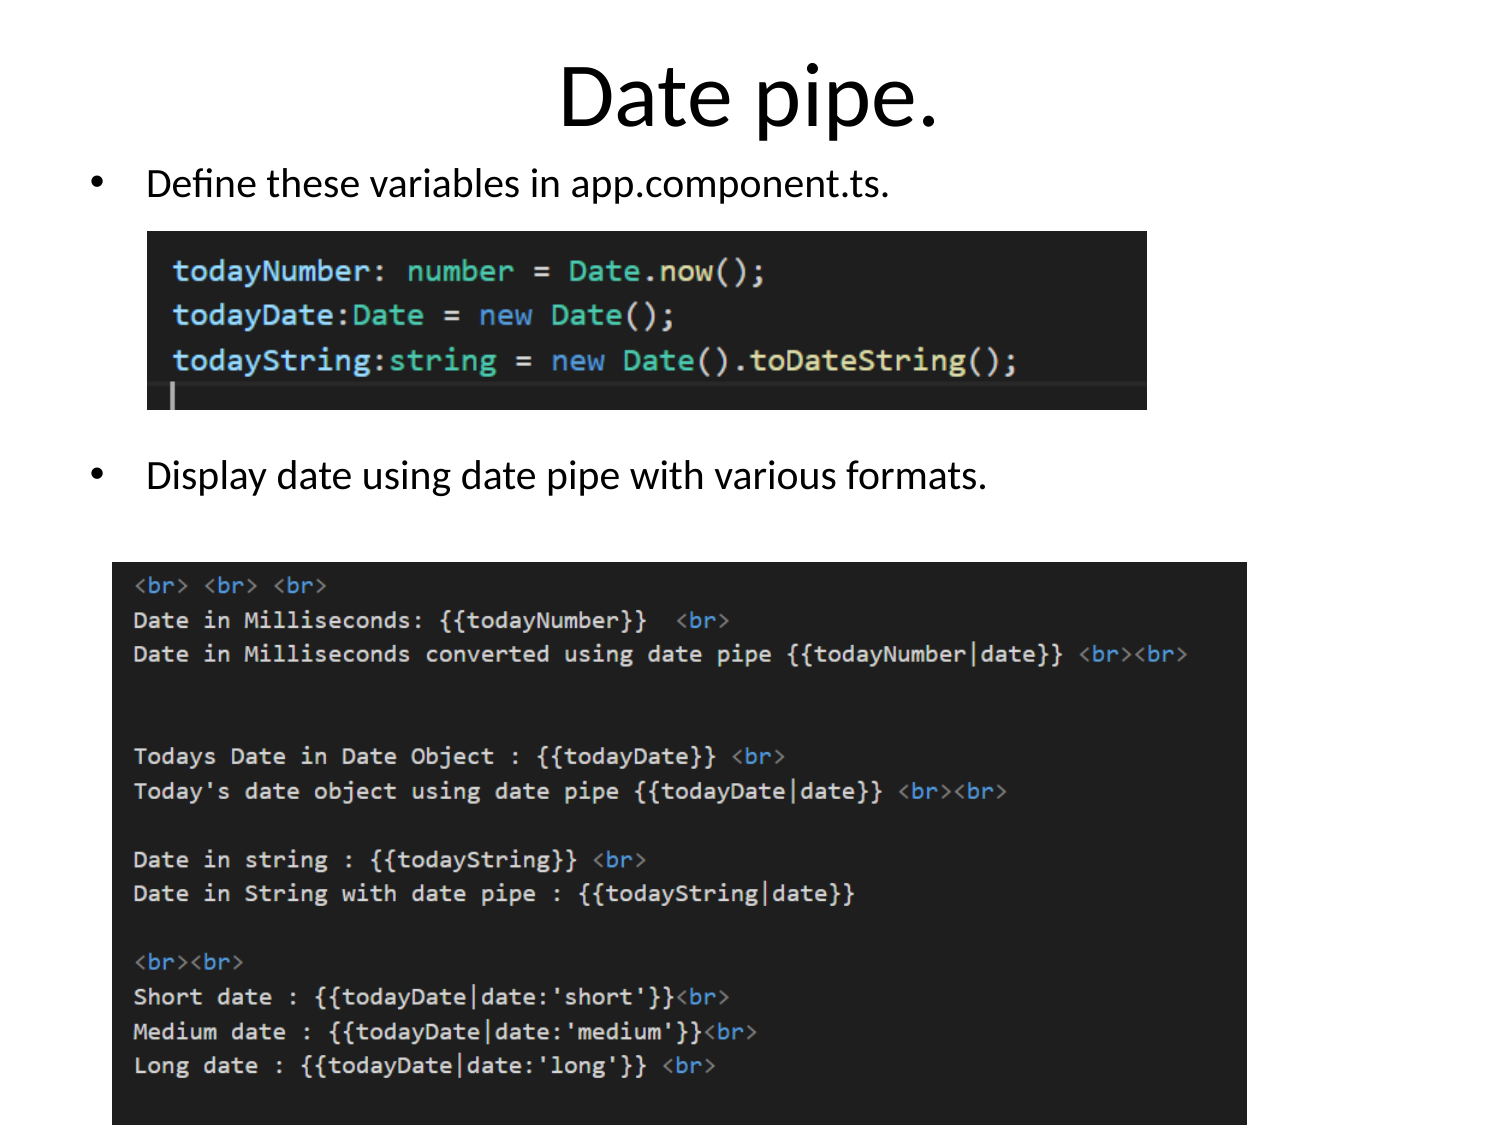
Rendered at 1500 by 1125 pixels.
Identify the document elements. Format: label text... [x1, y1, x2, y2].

picture [147, 231, 1148, 410]
title Date pipe. [75, 19, 1425, 148]
list Define these variables in app.component.ts. Display date using date pipe with various formats. [75, 148, 1425, 1005]
picture [111, 562, 1247, 1125]
